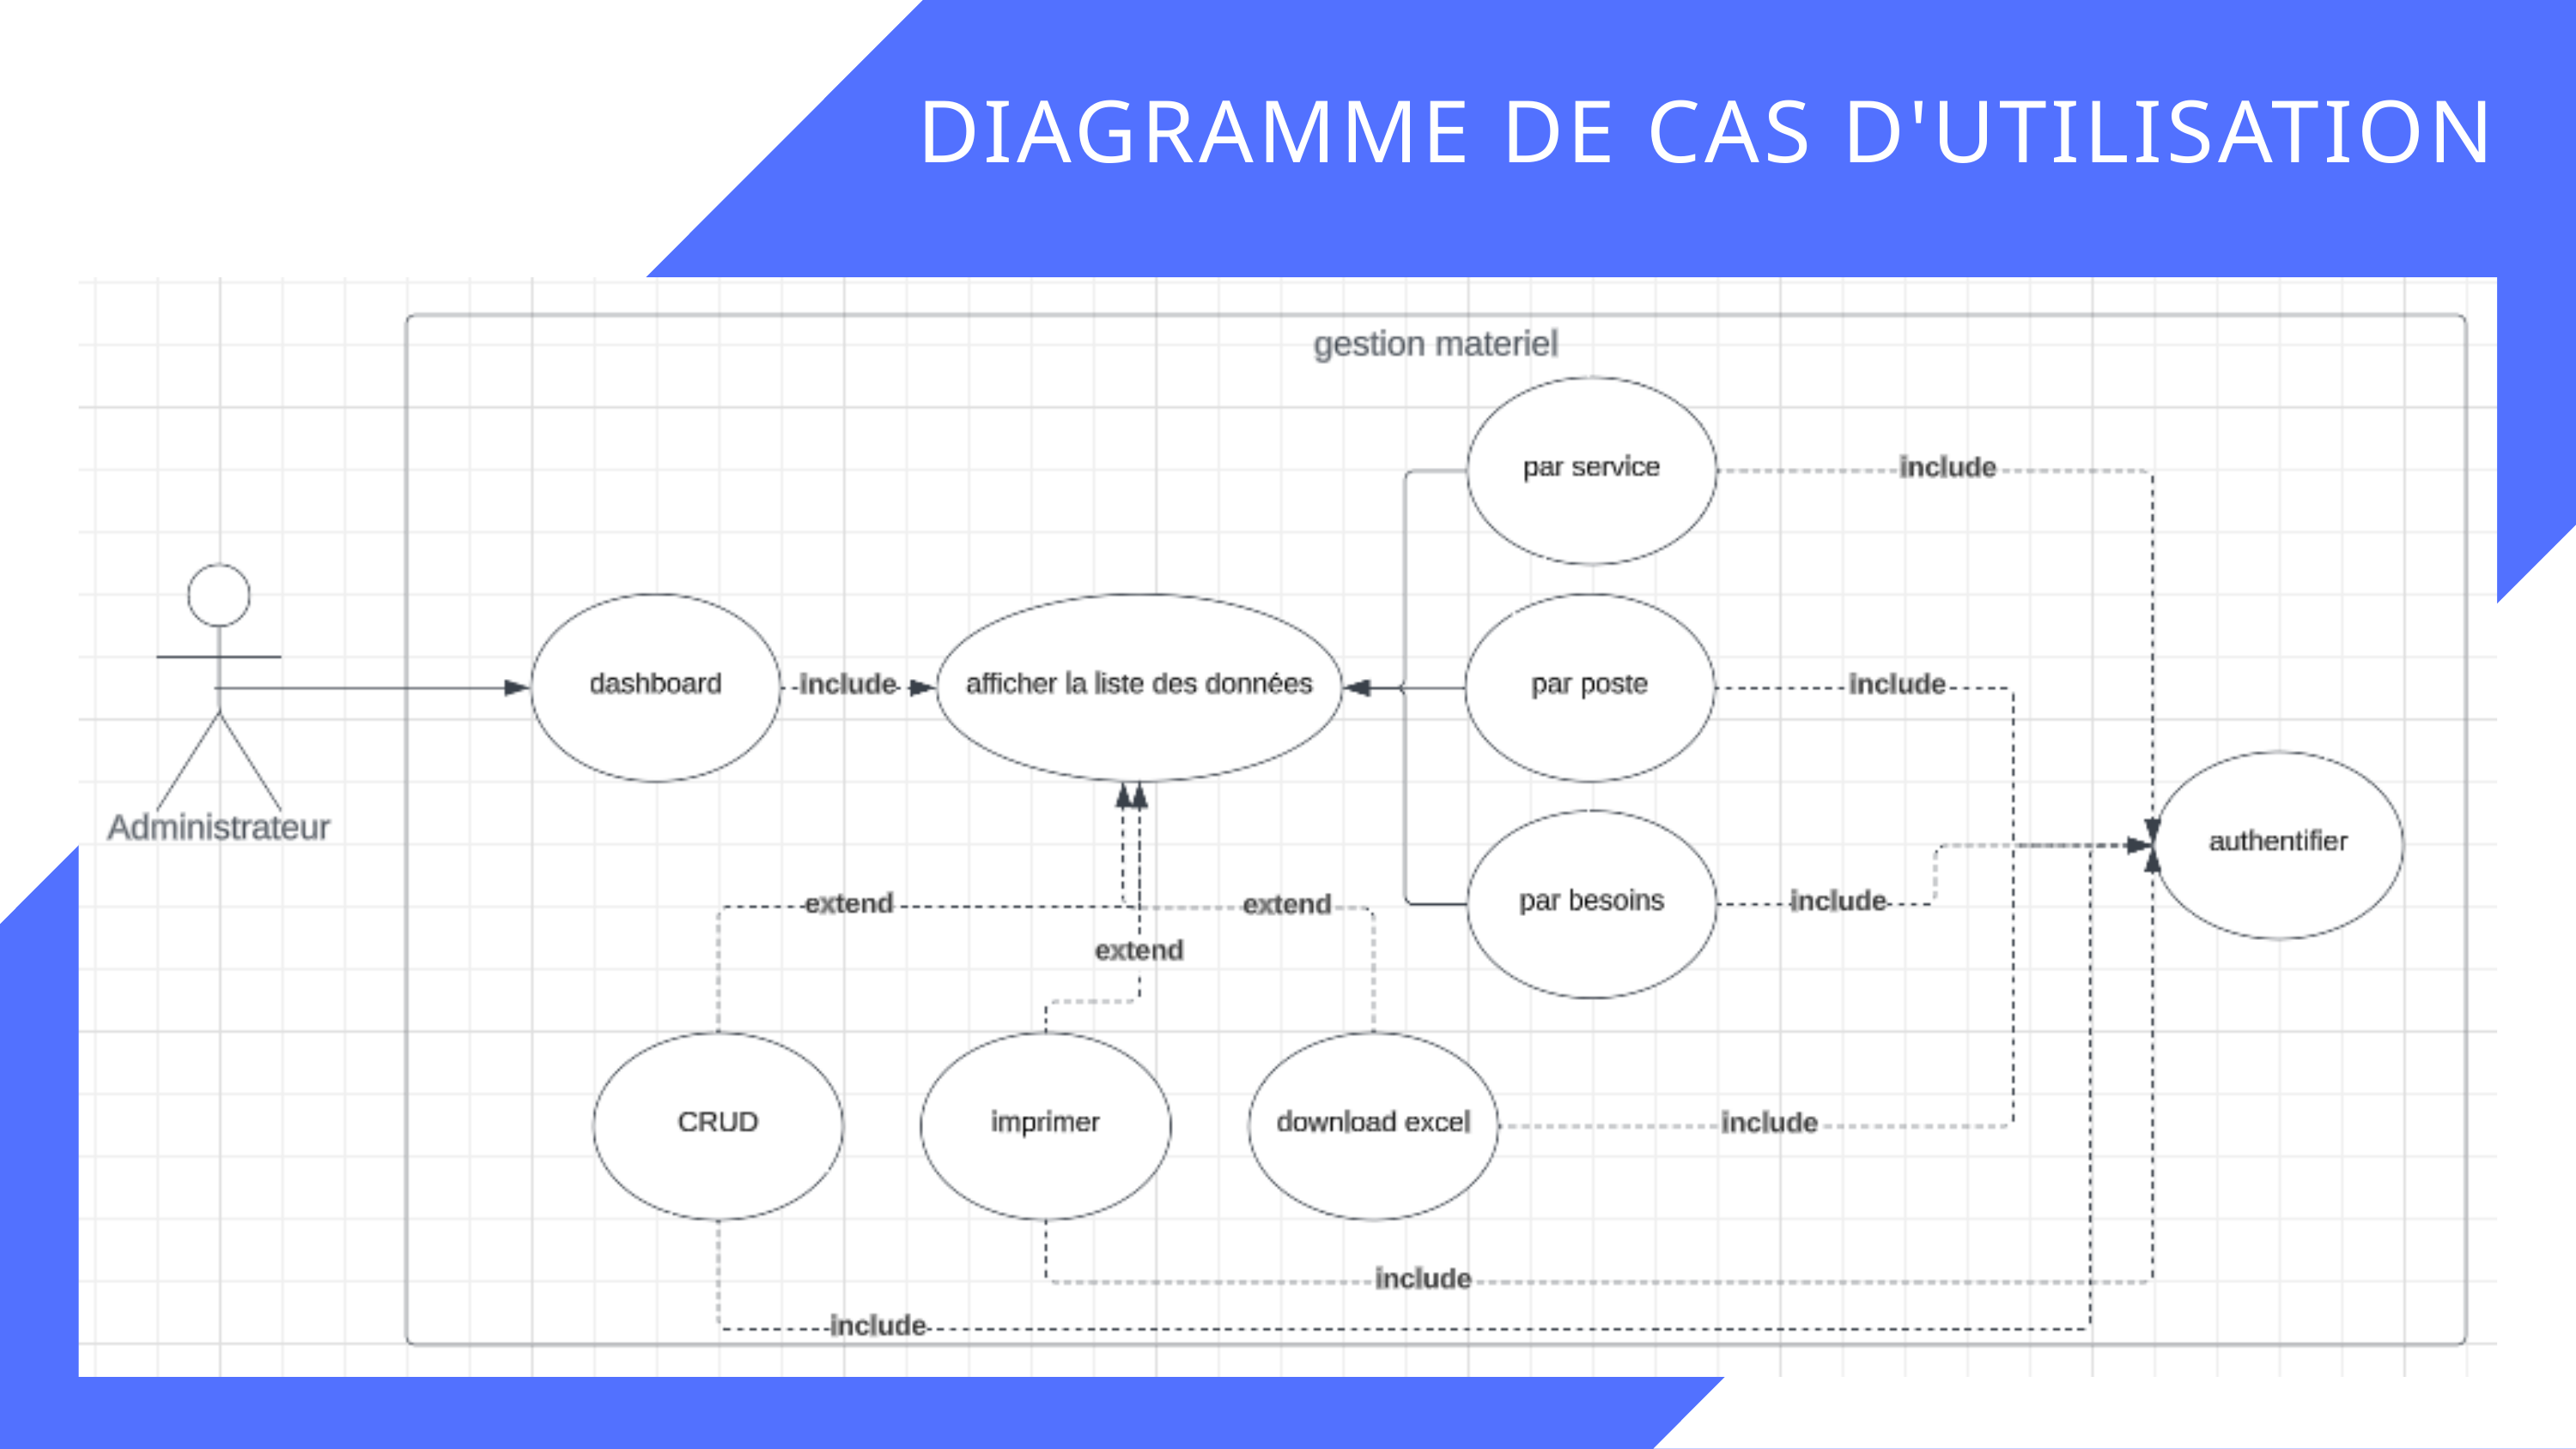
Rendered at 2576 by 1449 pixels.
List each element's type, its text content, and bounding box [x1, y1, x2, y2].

text_box DIAGRAMME DE CAS D'UTILISATION [927, 89, 2534, 180]
text_box [78, 277, 2498, 1377]
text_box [1652, 524, 2576, 1448]
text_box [0, 0, 924, 924]
